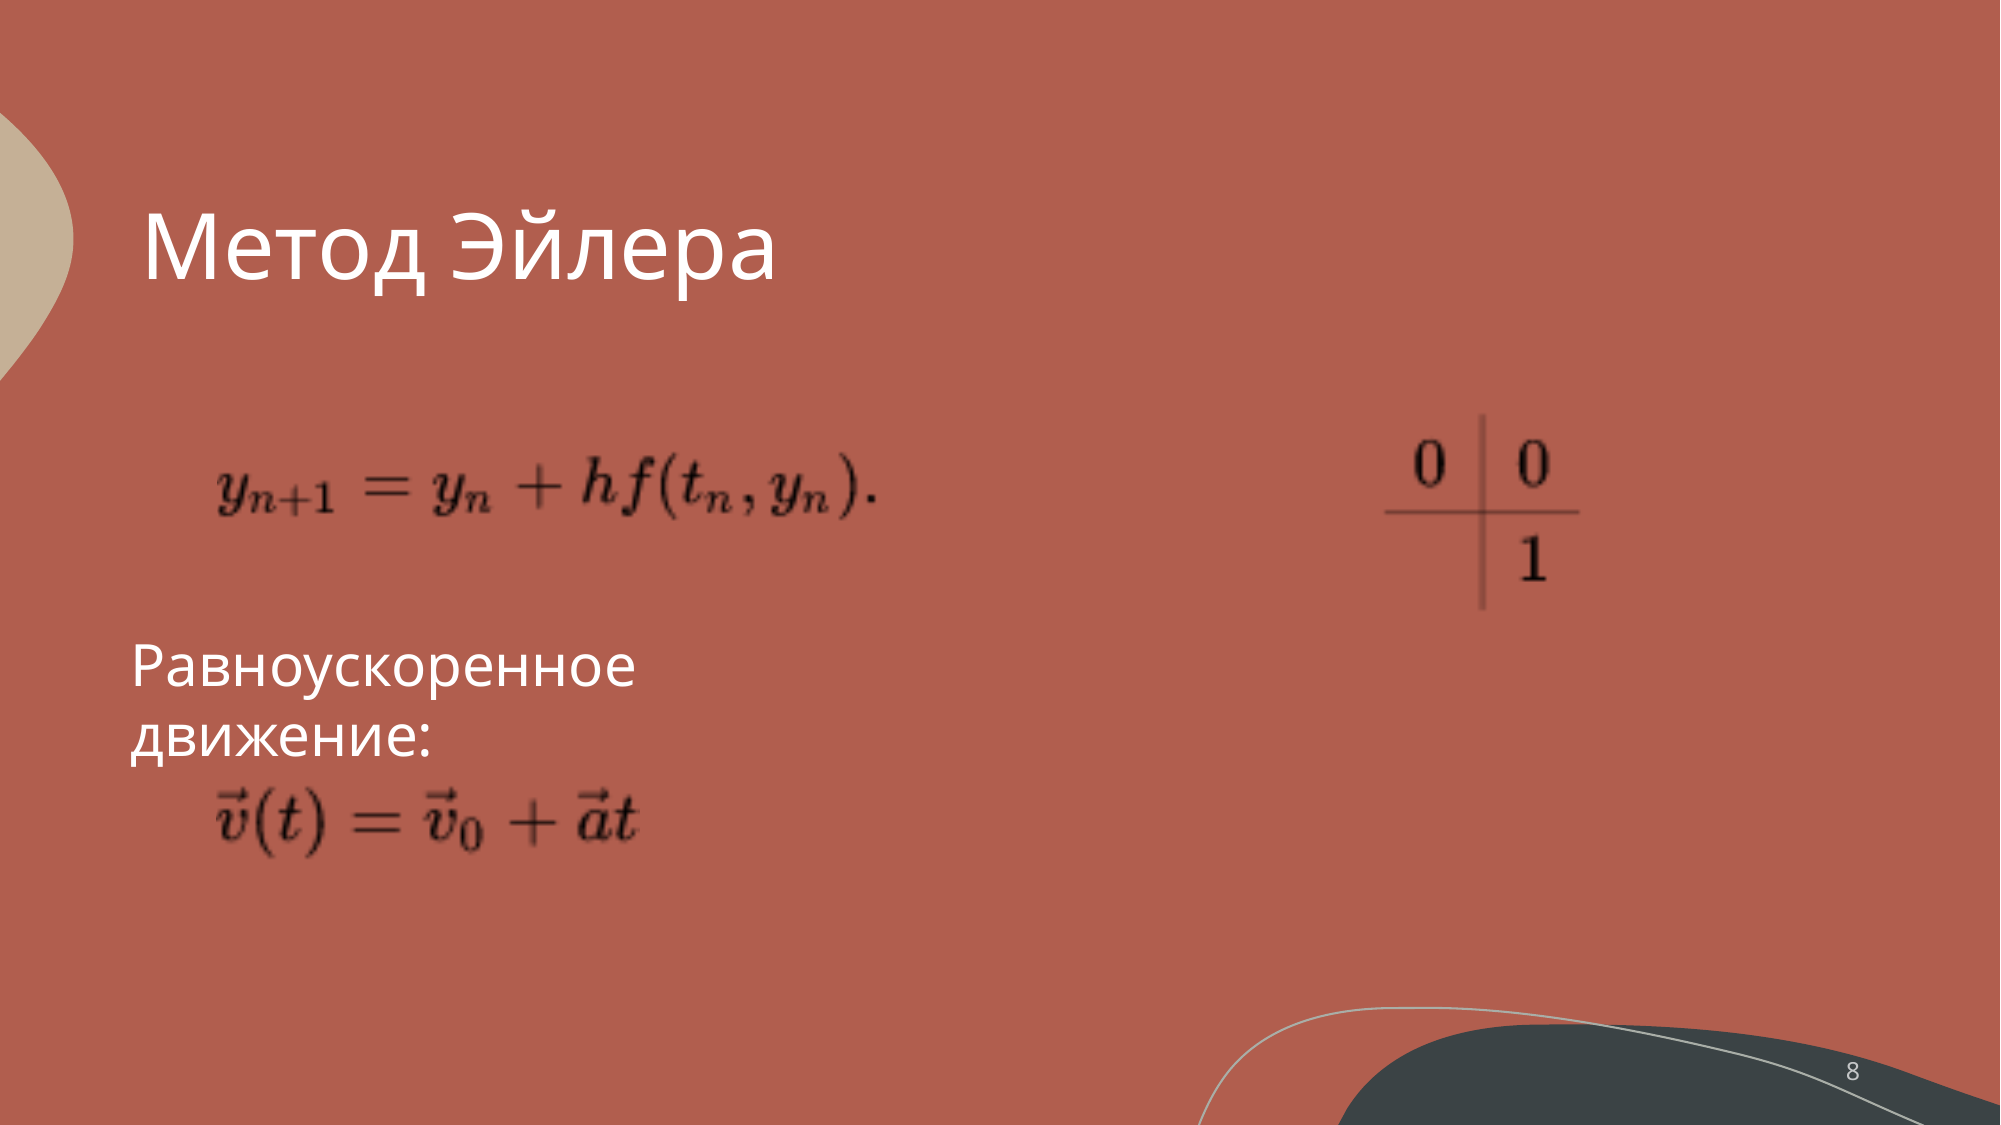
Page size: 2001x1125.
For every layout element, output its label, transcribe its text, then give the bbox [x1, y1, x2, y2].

title Метод Эйлера [125, 125, 1875, 375]
picture [216, 781, 640, 867]
slide_number 8 [1625, 1042, 1875, 1103]
picture [1375, 408, 1592, 619]
text_box Равноускоренное движение: [115, 621, 941, 776]
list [217, 447, 1147, 528]
